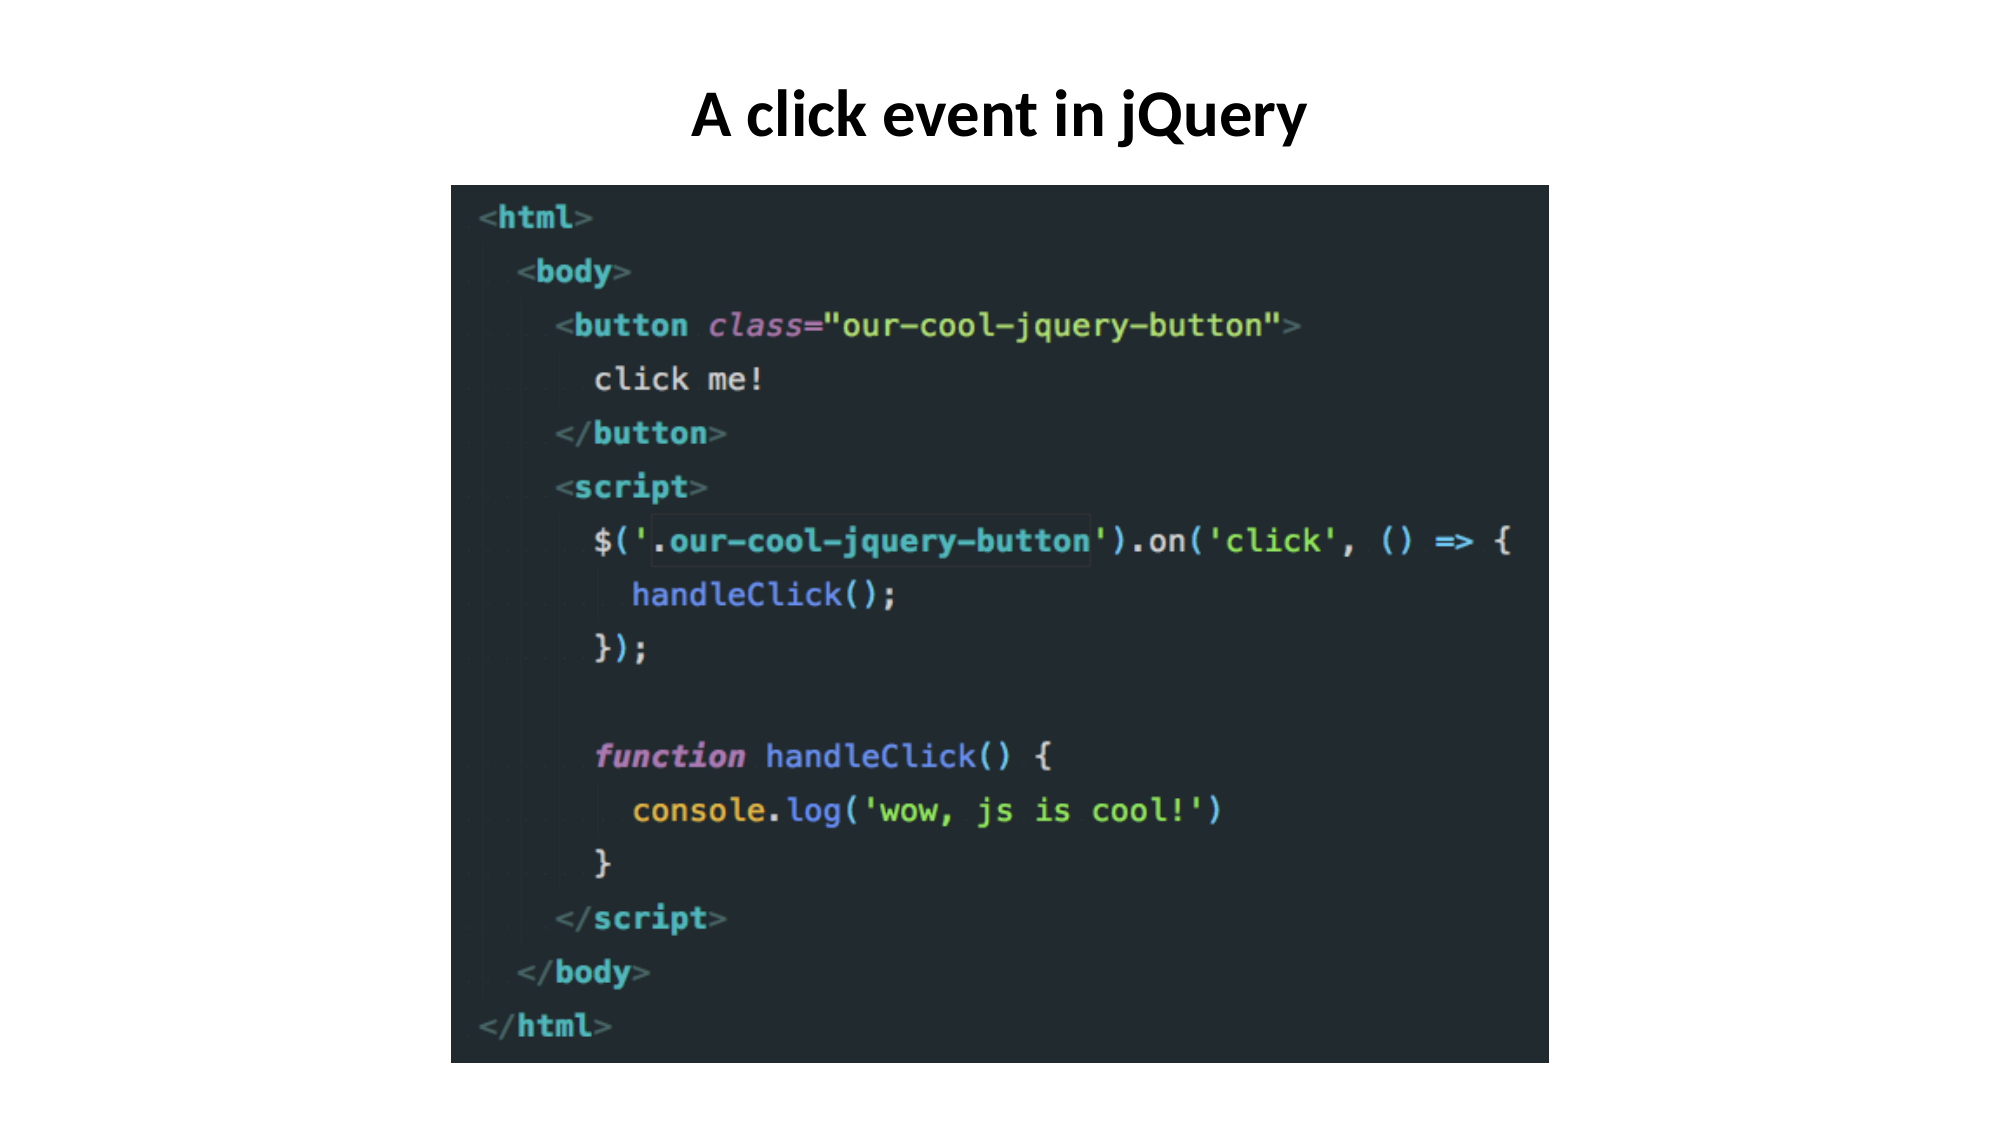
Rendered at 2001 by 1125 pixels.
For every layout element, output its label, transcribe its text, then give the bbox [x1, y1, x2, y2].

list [451, 185, 1549, 1063]
text_box A click event in jQuery [342, 62, 1658, 157]
